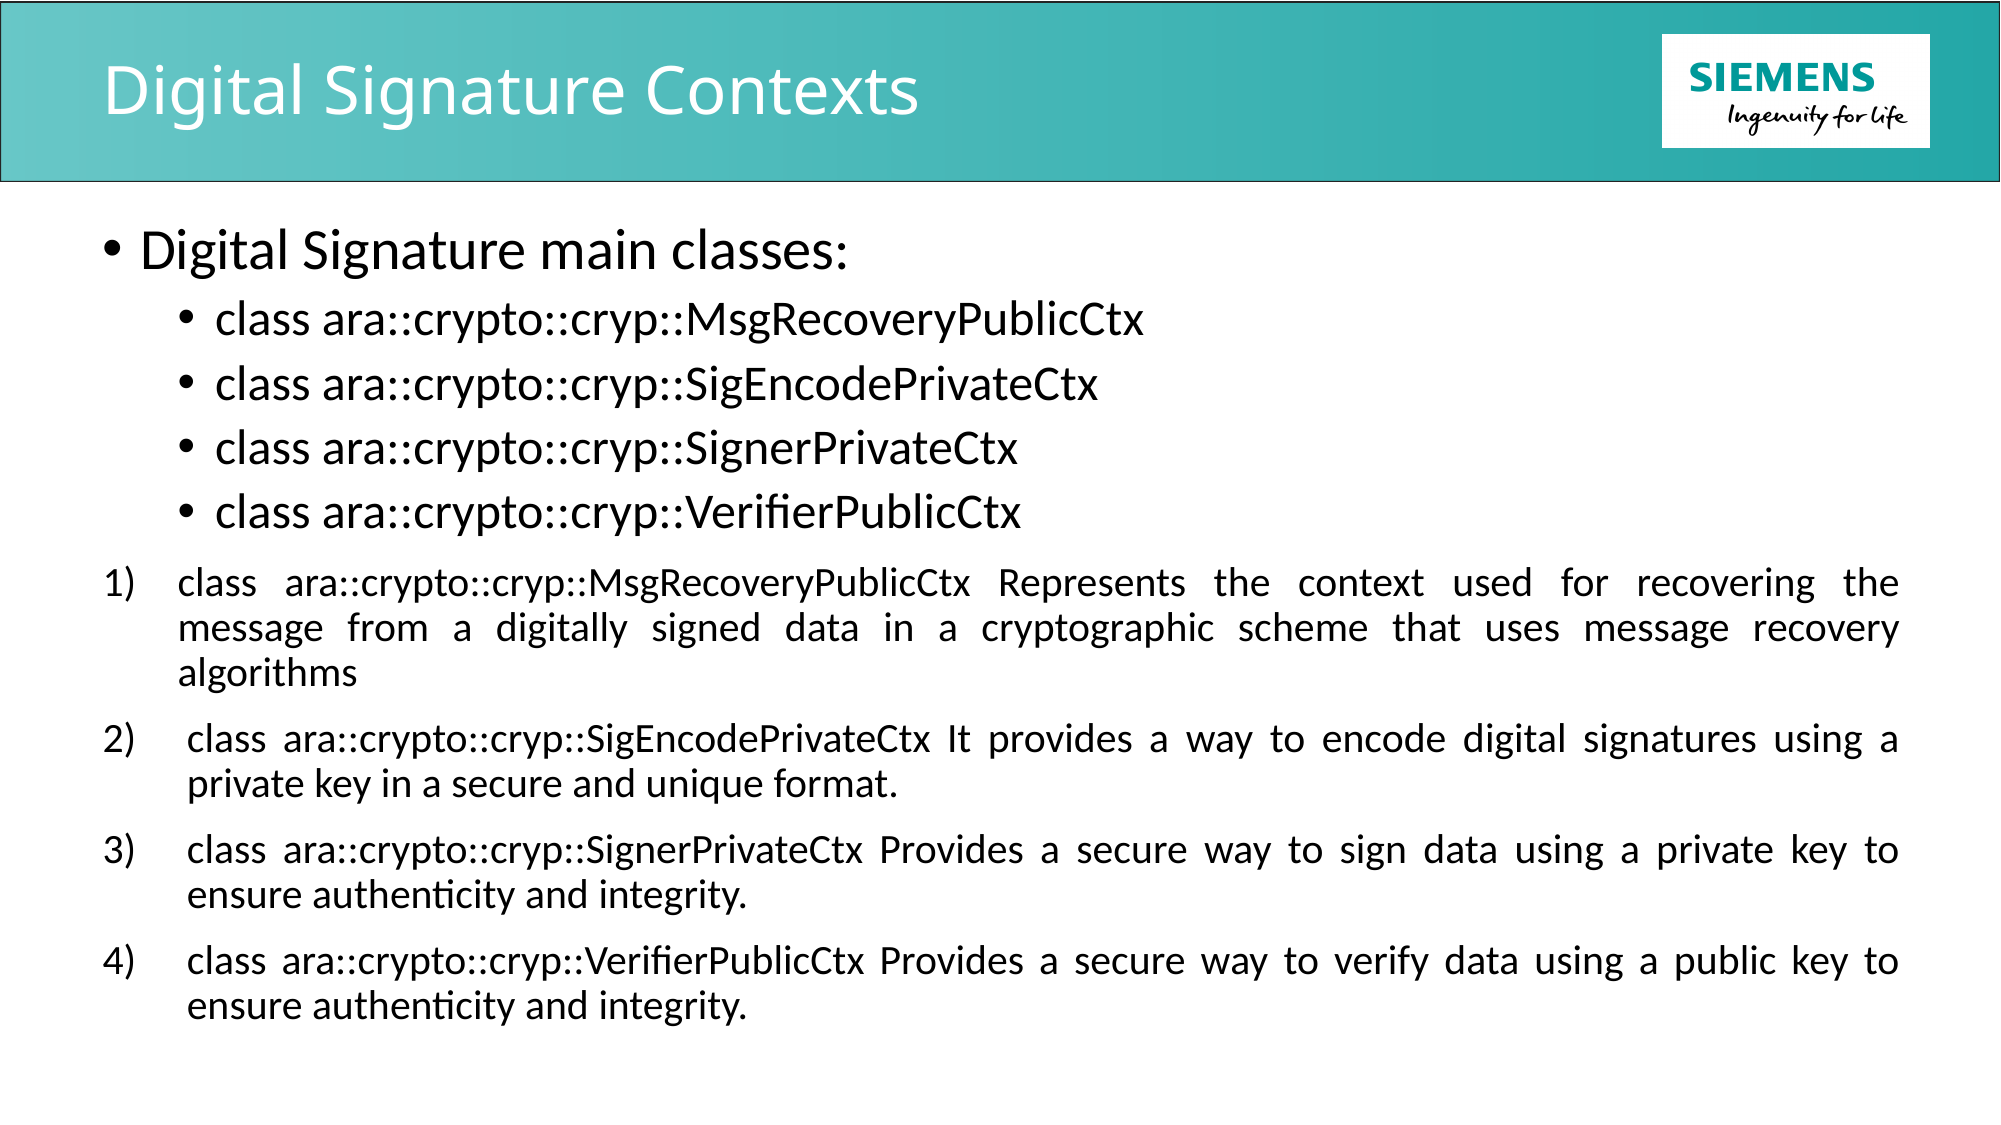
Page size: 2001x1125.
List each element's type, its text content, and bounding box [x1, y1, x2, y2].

picture [1662, 34, 1930, 148]
list Digital Signature main classes: class ara::crypto::cryp::MsgRecoveryPublicCtx class ara::crypto::cryp::SigEncodePrivateCtx class ara::crypto::cryp::SignerPrivateCtx class ara::crypto::cryp::VerifierPublicCtx class ara::crypto::cryp::MsgRecoveryPublicCtx Represents the context used for recovering the message from a digitally signed data in a cryptographic scheme that uses message recovery algorithms class ara::crypto::cryp::SigEncodePrivateCtx It provides a way to encode digital signatures using a private key in a secure and unique format. class ara::crypto::cryp::SignerPrivateCtx Provides a secure way to sign data using a private key to ensure authenticity and integrity. class ara::crypto::cryp::VerifierPublicCtx Provides a secure way to verify data using a public key to ensure authenticity and integrity. [87, 211, 1916, 1076]
title Digital Signature Contexts [87, 49, 1563, 138]
